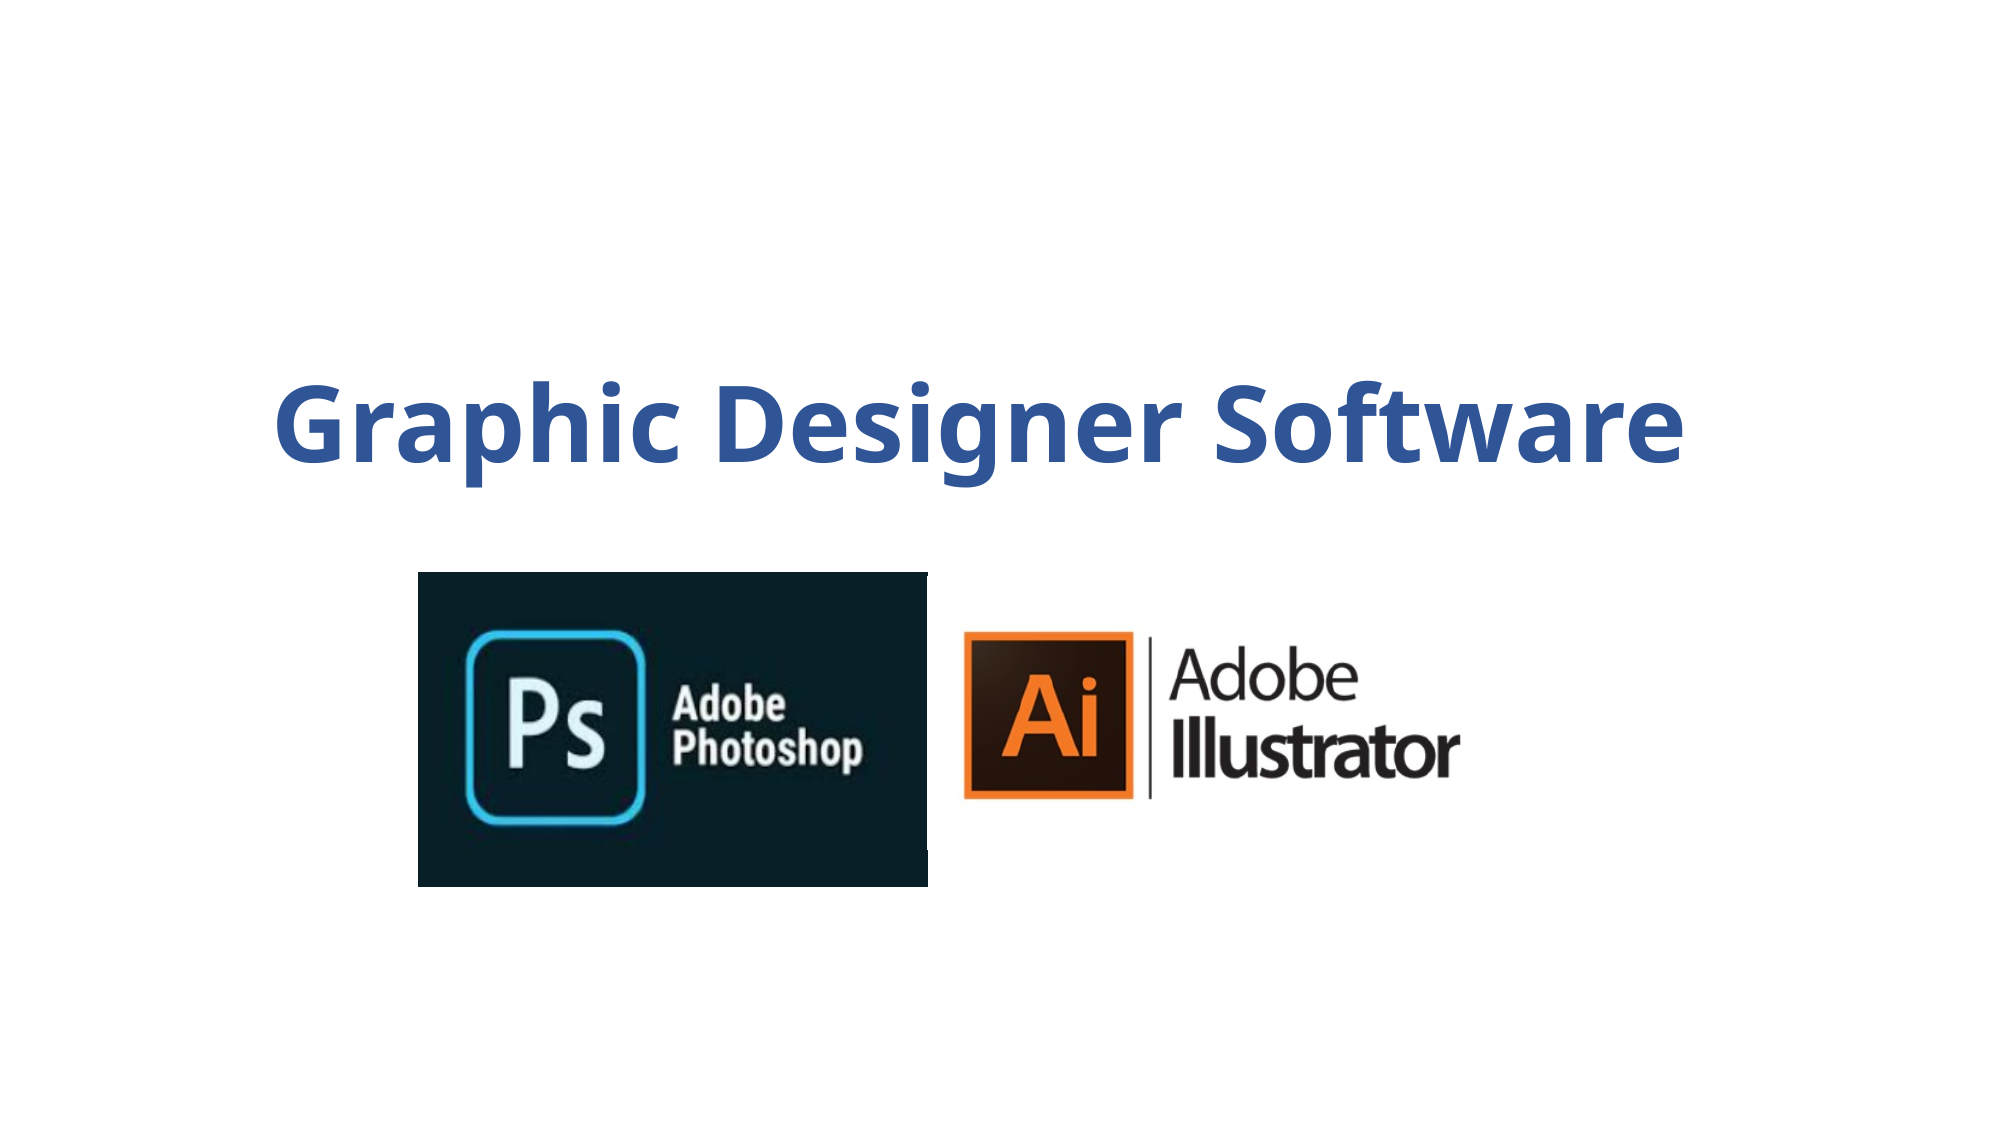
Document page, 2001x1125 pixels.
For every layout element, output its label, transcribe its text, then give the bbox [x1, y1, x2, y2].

title Graphic Designer Software [230, 338, 1730, 493]
picture [418, 572, 1490, 887]
